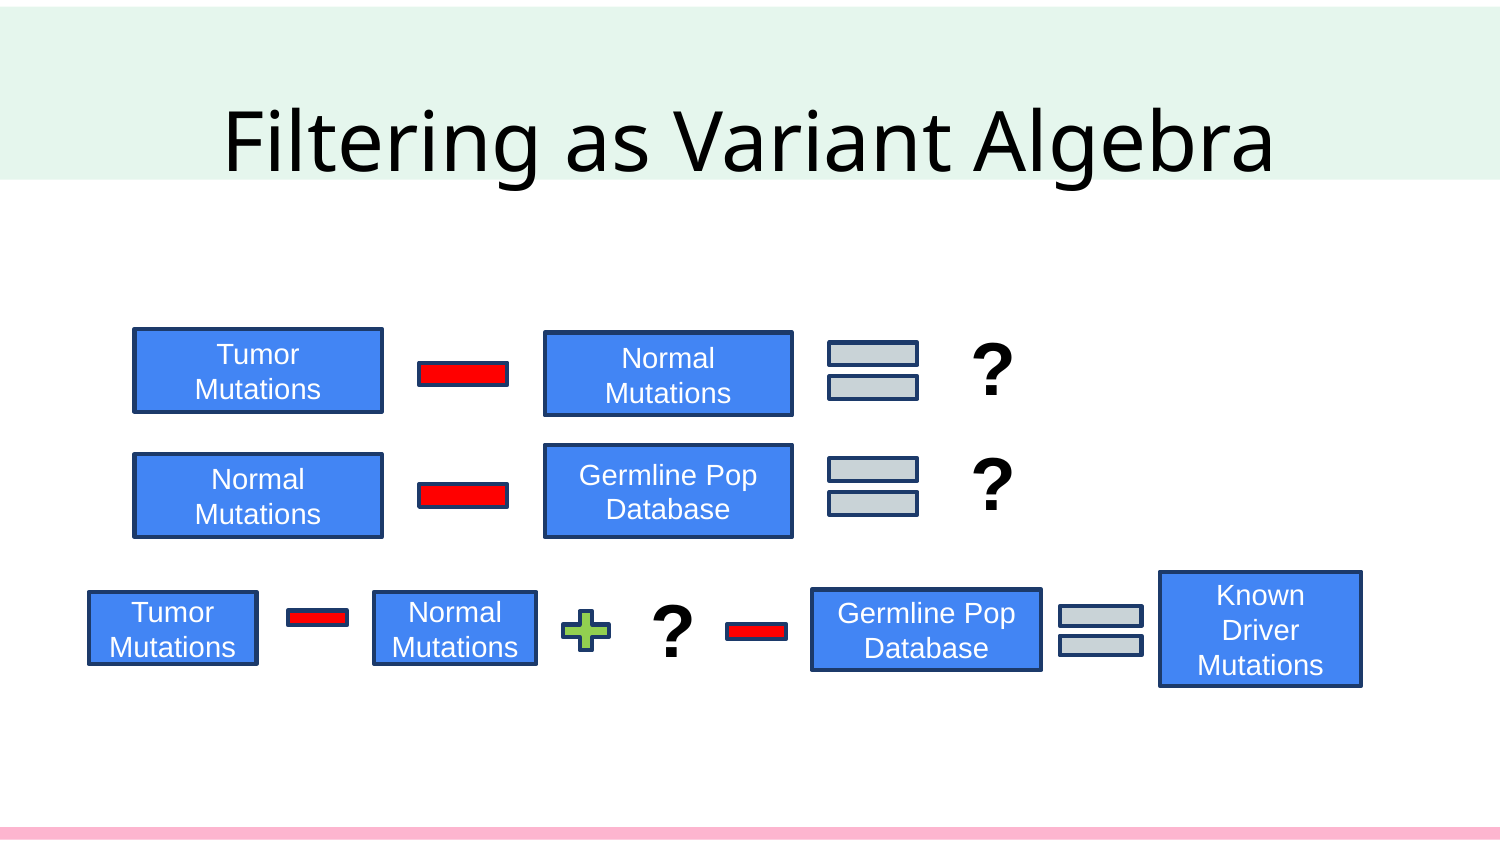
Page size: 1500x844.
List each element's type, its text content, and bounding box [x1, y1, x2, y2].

text_box [827, 374, 919, 401]
text_box [417, 482, 509, 509]
text_box Known Driver Mutations [1158, 570, 1363, 688]
text_box Tumor Mutations [87, 590, 259, 666]
text_box [286, 608, 349, 627]
text_box [1058, 634, 1144, 657]
title Filtering as Variant Algebra [51, 72, 1449, 167]
text_box Normal Mutations [543, 330, 794, 417]
text_box Normal Mutations [372, 590, 538, 666]
text_box [1058, 604, 1144, 628]
text_box [827, 456, 919, 483]
text_box Tumor Mutations [132, 327, 384, 414]
text_box [827, 490, 919, 517]
text_box Germline Pop Database [810, 587, 1043, 672]
text_box [561, 609, 611, 652]
text_box [725, 622, 788, 641]
text_box ? [955, 312, 1031, 418]
text_box [827, 340, 919, 367]
text_box ? [635, 575, 707, 680]
text_box Normal Mutations [132, 452, 384, 539]
text_box ? [955, 428, 1031, 534]
text_box [417, 361, 509, 387]
text_box Germline Pop Database [543, 443, 794, 539]
